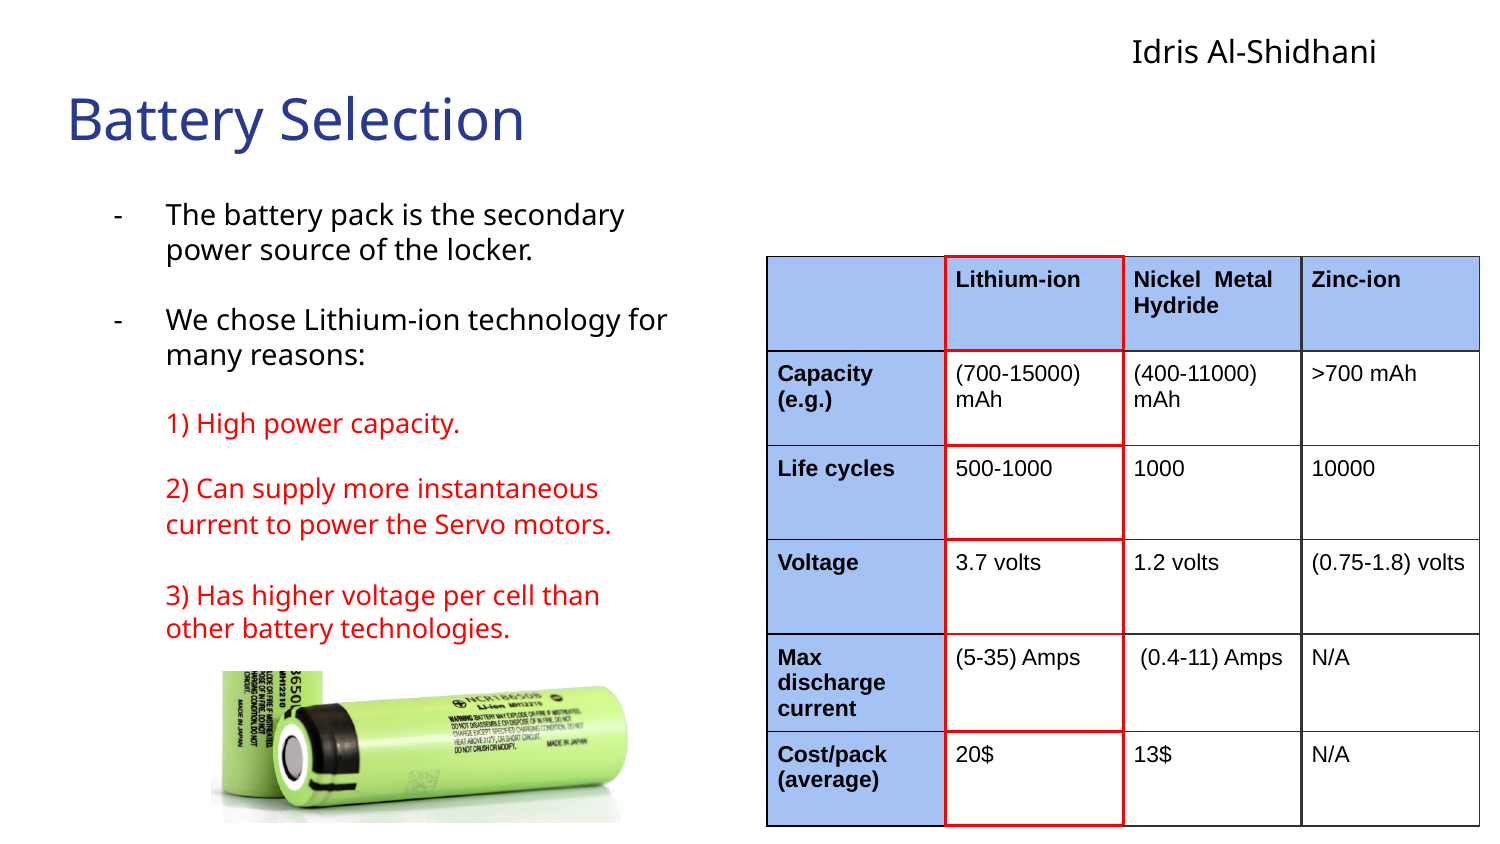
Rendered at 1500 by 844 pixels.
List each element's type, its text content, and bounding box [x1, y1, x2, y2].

table_header Nickel Metal Hydride [1125, 257, 1300, 350]
table_cell N/A [1303, 635, 1479, 731]
table_cell Capacity (e.g.) [768, 352, 944, 445]
text_box The battery pack is the secondary power source of the locker. We chose Lithium-ion technology for many reasons: 1) High power capacity. 2) Can supply more instantaneous current to power the Servo motors. 3) Has higher voltage per cell than other battery technologies. [75, 181, 684, 694]
table_cell >700 mAh [1303, 352, 1479, 445]
table_cell Cost/pack (average) [768, 732, 944, 825]
table_cell 1.2 volts [1125, 540, 1300, 633]
table_cell Life cycles [768, 446, 944, 539]
table_cell 500-1000 [947, 447, 1122, 538]
table_cell 1000 [1125, 446, 1300, 539]
table_cell 13$ [1125, 732, 1300, 825]
table_cell (0.75-1.8) volts [1303, 540, 1479, 633]
table_cell 20$ [947, 733, 1122, 824]
table_header Lithium-ion [947, 258, 1122, 349]
picture [211, 671, 637, 823]
table_cell Max discharge current [768, 635, 944, 731]
text_box Idris Al-Shidhani [1117, 16, 1500, 85]
table_header Zinc-ion [1303, 257, 1479, 350]
table_cell (400-11000) mAh [1125, 352, 1300, 445]
table_cell 10000 [1303, 446, 1479, 539]
table_cell (700-15000) mAh [947, 352, 1122, 444]
table_cell (0.4-11) Amps [1125, 635, 1300, 731]
table_cell (5-35) Amps [947, 635, 1122, 730]
table_cell Voltage [768, 540, 944, 633]
table_cell 3.7 volts [947, 541, 1122, 633]
table_header [768, 257, 944, 350]
title Battery Selection [51, 67, 1449, 167]
table_cell N/A [1303, 732, 1479, 825]
